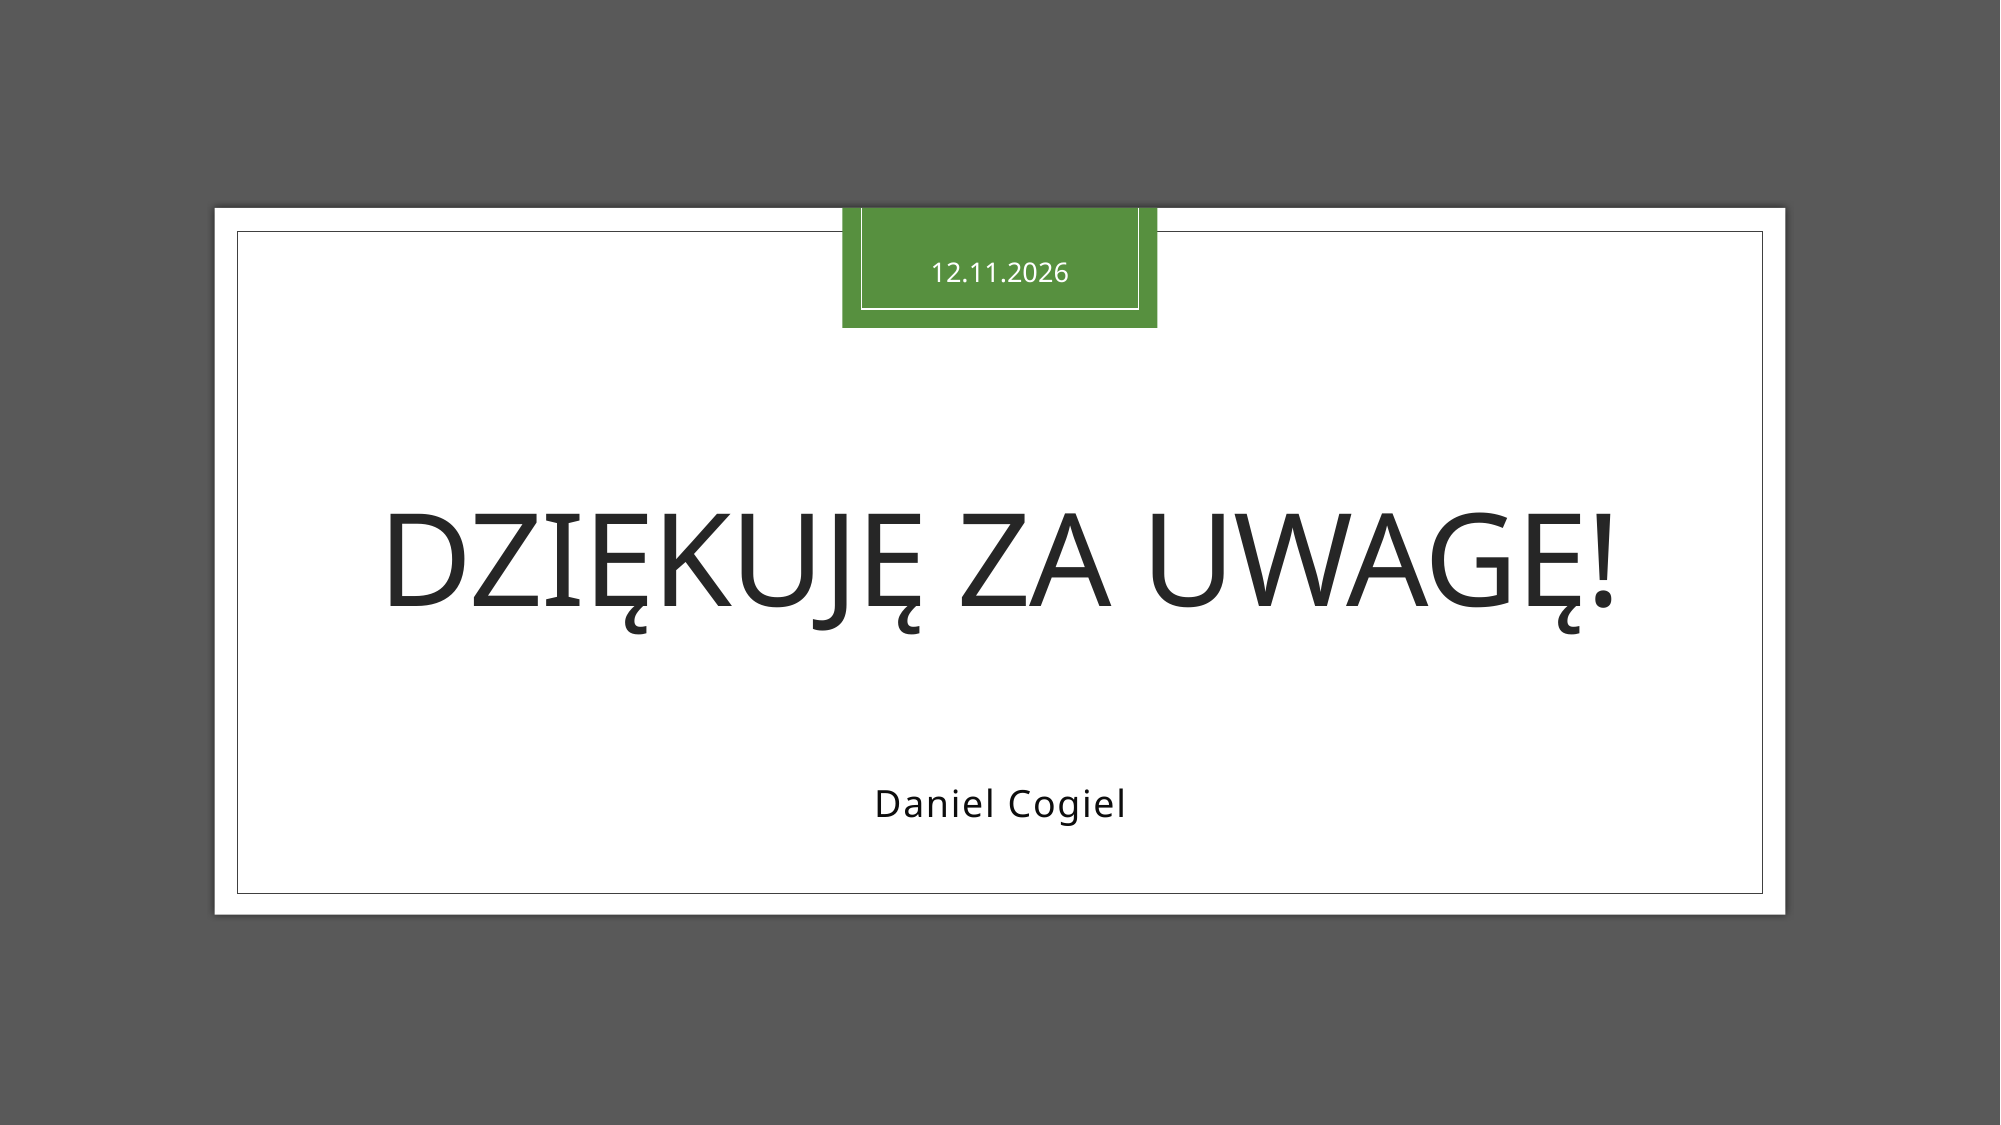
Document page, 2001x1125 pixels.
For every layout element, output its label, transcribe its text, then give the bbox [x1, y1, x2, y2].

subtitle Daniel Cogiel [267, 768, 1734, 844]
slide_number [872, 220, 1128, 300]
title Dziękuję za uwagę! [267, 368, 1733, 768]
